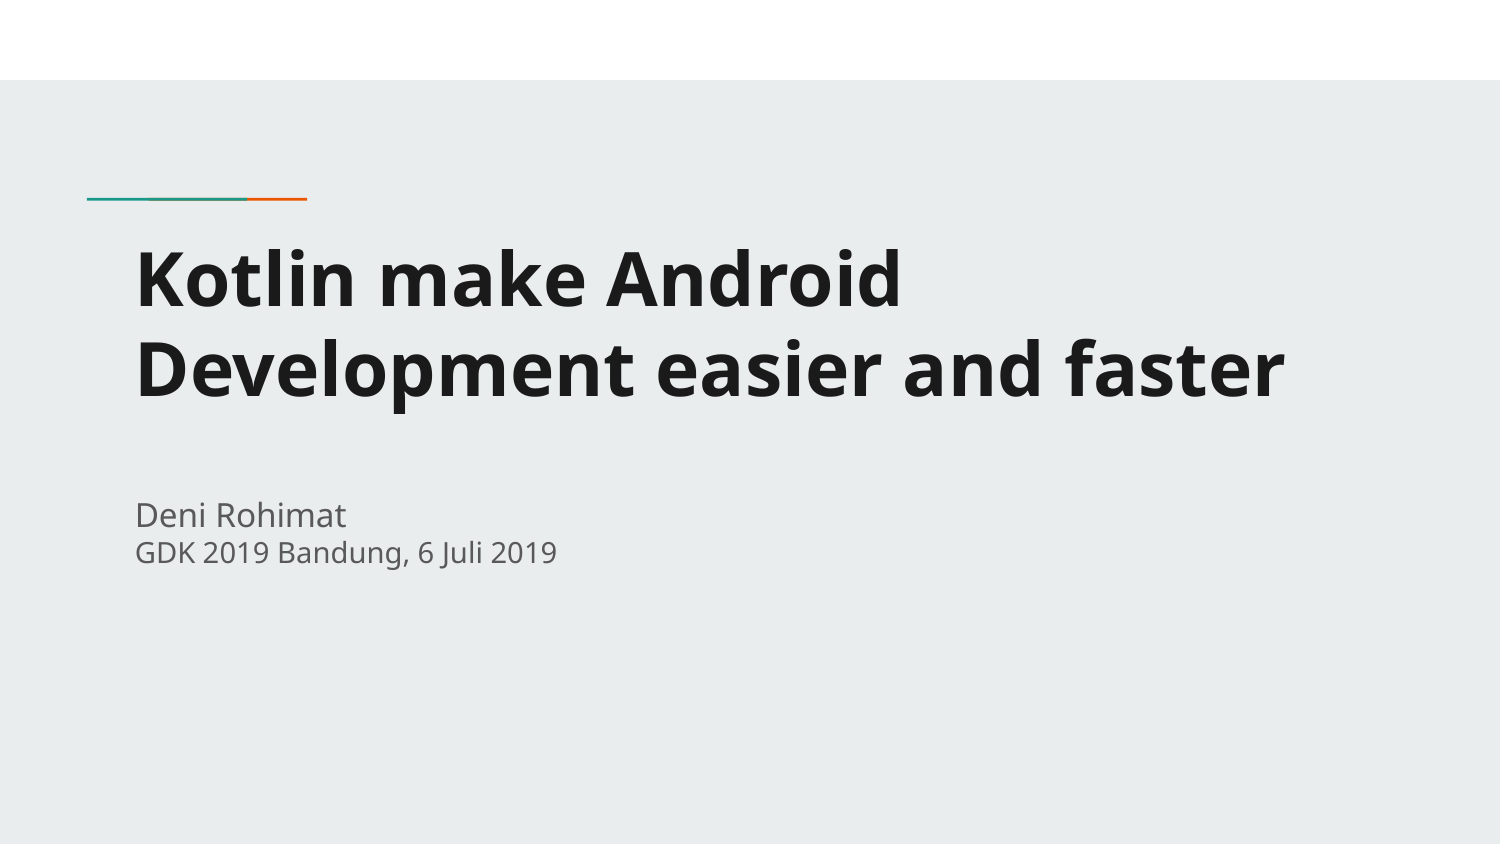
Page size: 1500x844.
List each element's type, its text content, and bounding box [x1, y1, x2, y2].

title Kotlin make Android Development easier and faster [119, 216, 1348, 455]
subtitle Deni Rohimat GDK 2019 Bandung, 6 Juli 2019 [119, 479, 742, 615]
